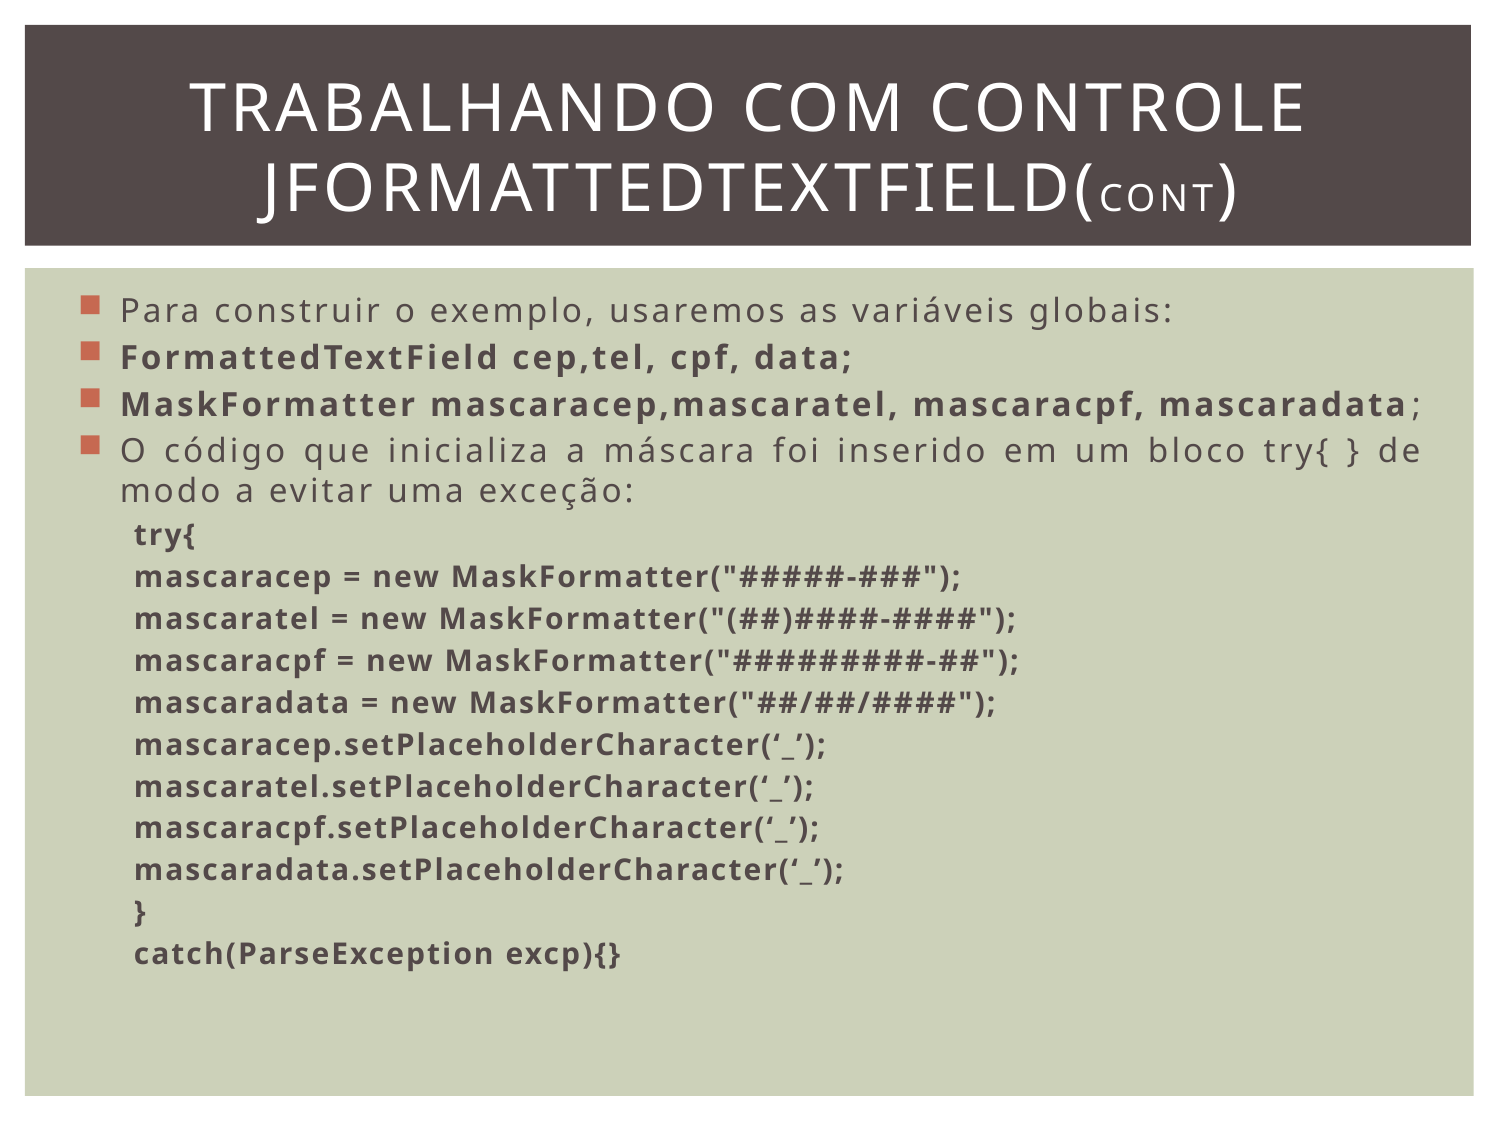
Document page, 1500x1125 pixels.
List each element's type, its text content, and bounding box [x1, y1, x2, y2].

list Para construir o exemplo, usaremos as variáveis globais: FormattedTextField cep,tel, cpf, data; MaskFormatter mascaracep,mascaratel, mascaracpf, mascaradata; O código que inicializa a máscara foi inserido em um bloco try{ } de modo a evitar uma exceção: try{ mascaracep = new MaskFormatter("#####-###"); mascaratel = new MaskFormatter("(##)####-####"); mascaracpf = new MaskFormatter("#########-##"); mascaradata = new MaskFormatter("##/##/####"); mascaracep.setPlaceholderCharacter(‘_’); mascaratel.setPlaceholderCharacter(‘_’); mascaracpf.setPlaceholderCharacter(‘_’); mascaradata.setPlaceholderCharacter(‘_’); } catch(ParseException excp){} [62, 281, 1442, 1005]
title Trabalhando com Controle JFormattedTextField(cont) [62, 58, 1438, 232]
